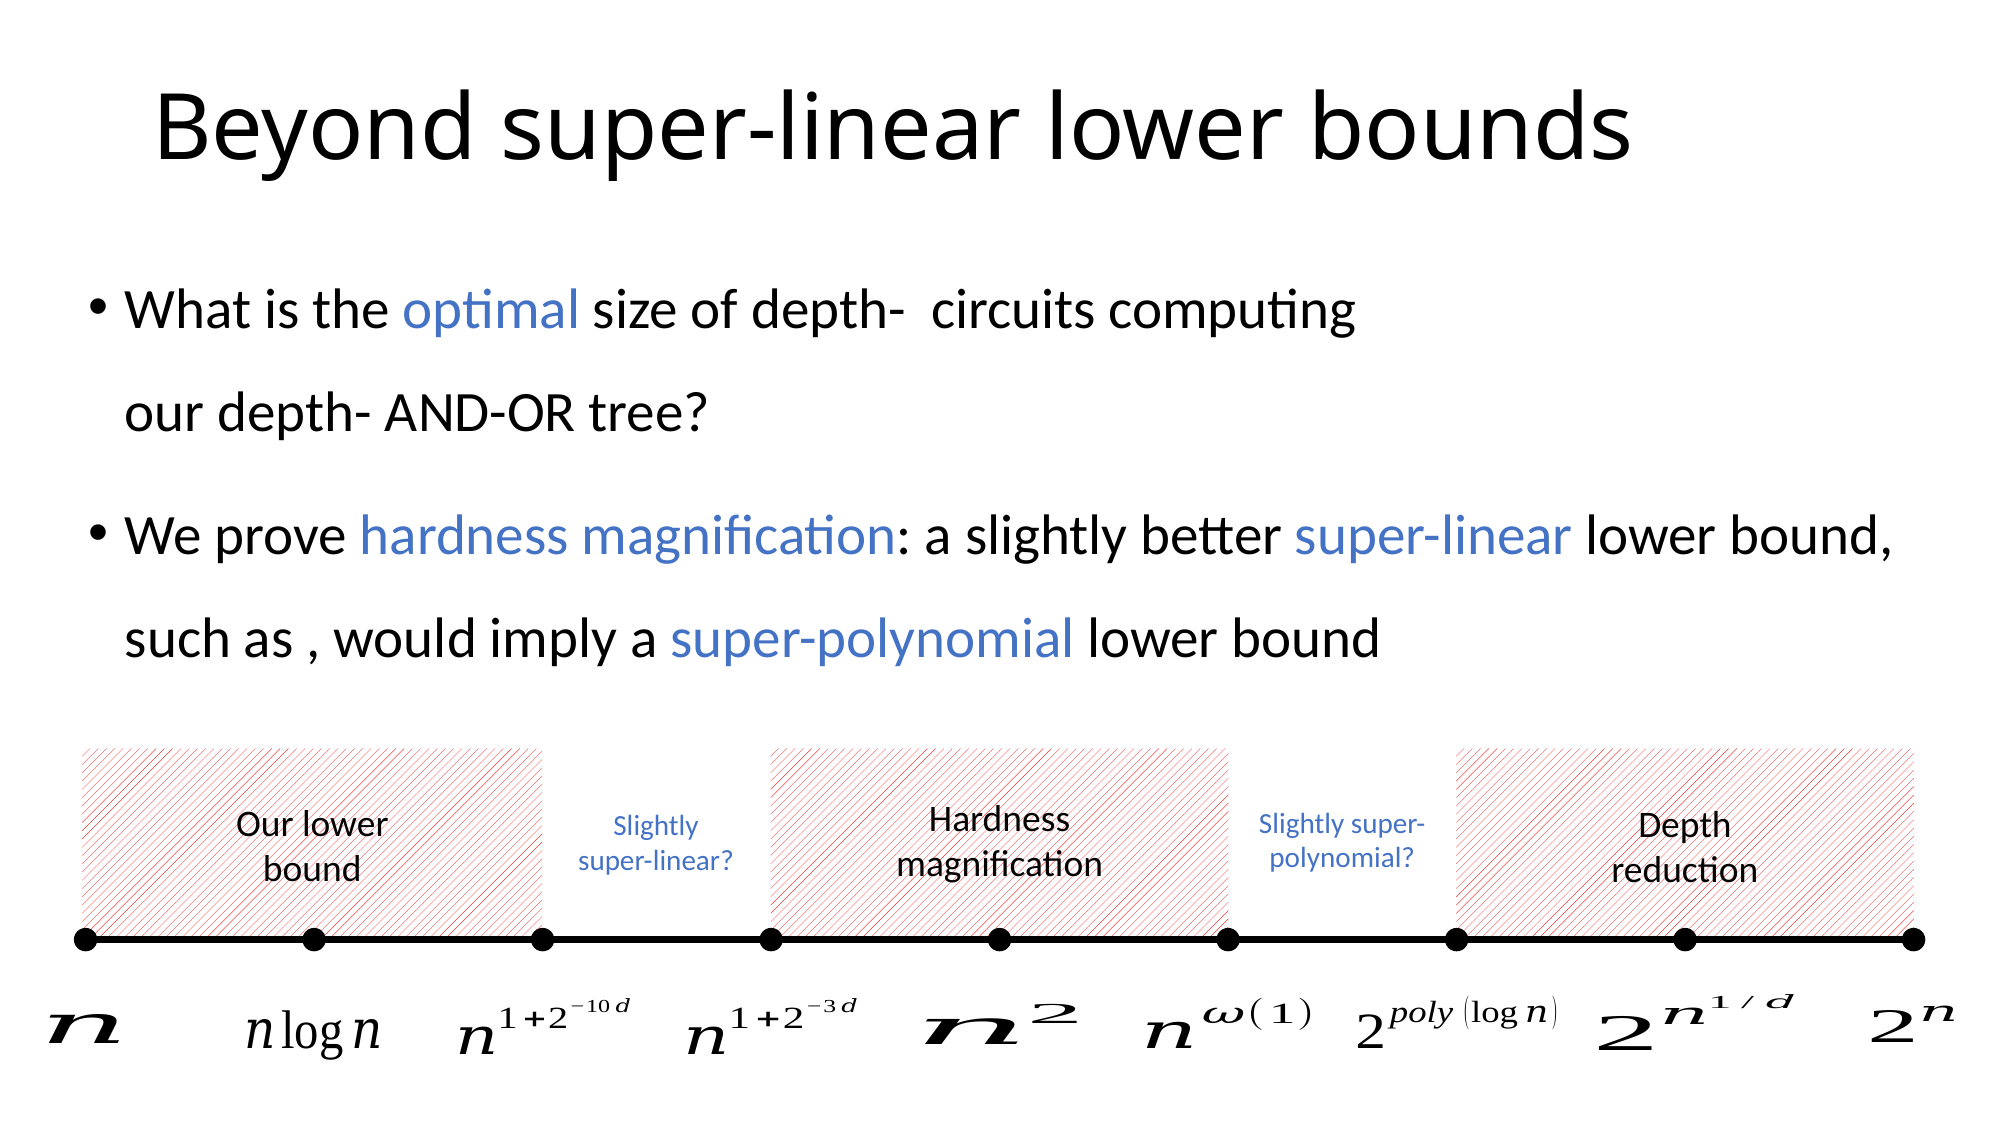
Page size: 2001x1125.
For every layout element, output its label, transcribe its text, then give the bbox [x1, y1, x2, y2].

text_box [40, 927, 1960, 1066]
text_box Slightly super-polynomial? [1239, 796, 1445, 882]
text_box [770, 747, 1229, 927]
text_box Slightly super-linear? [561, 799, 751, 884]
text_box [830, 786, 1169, 893]
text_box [1583, 792, 1787, 899]
text_box [1455, 747, 1915, 927]
title Beyond super-linear lower bounds [137, 21, 1863, 239]
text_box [82, 748, 543, 927]
